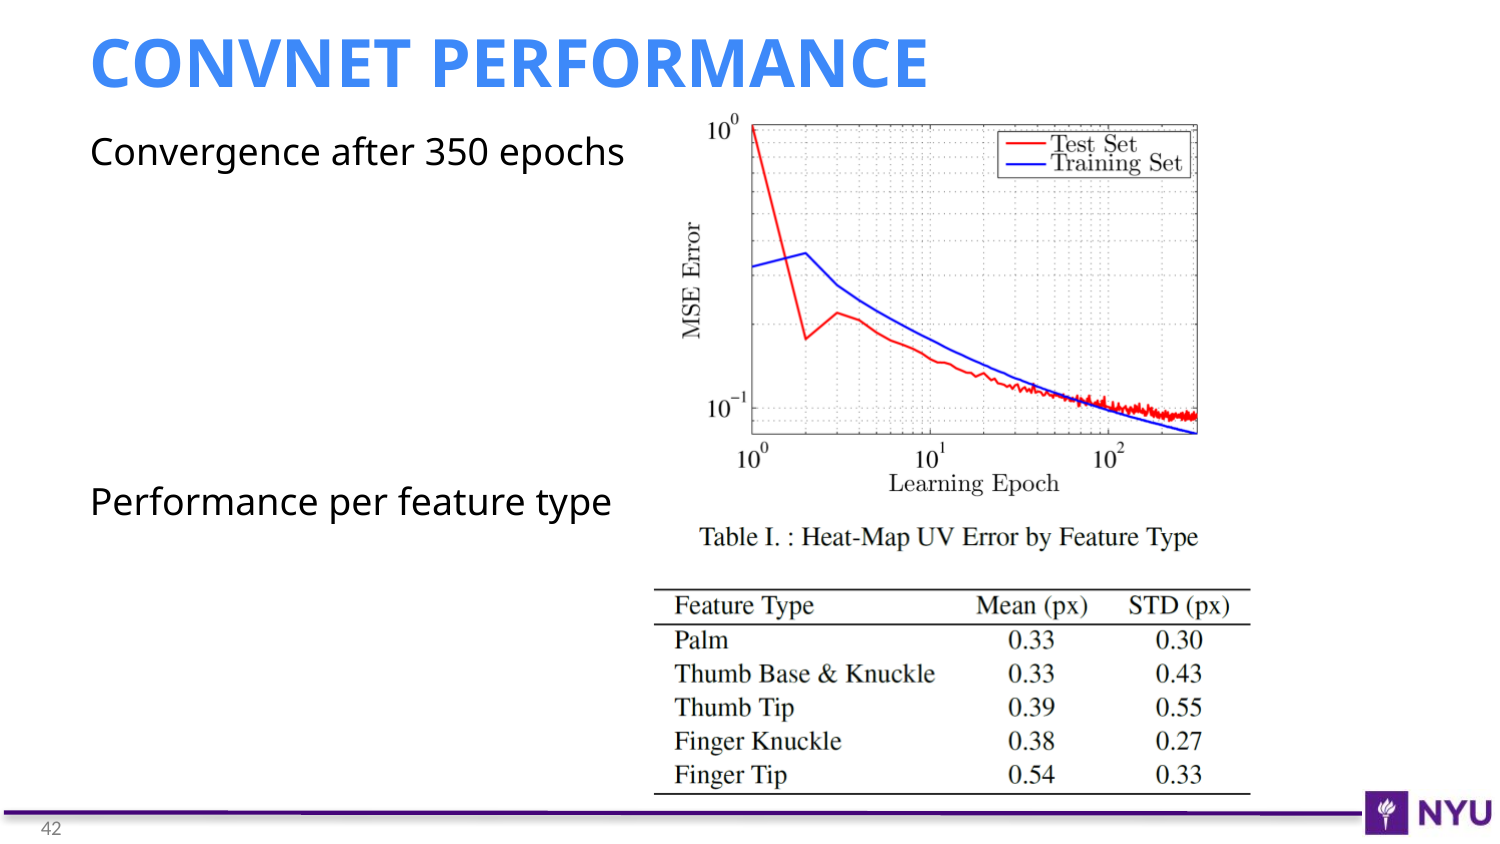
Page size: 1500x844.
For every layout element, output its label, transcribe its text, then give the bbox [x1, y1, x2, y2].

slide_number 42 [17, 807, 77, 844]
list Convergence after 350 epochs Performance per feature type [75, 120, 667, 786]
picture [1362, 789, 1495, 838]
picture [672, 107, 1217, 509]
picture [638, 516, 1268, 809]
title Convnet Performance [75, 23, 1425, 109]
